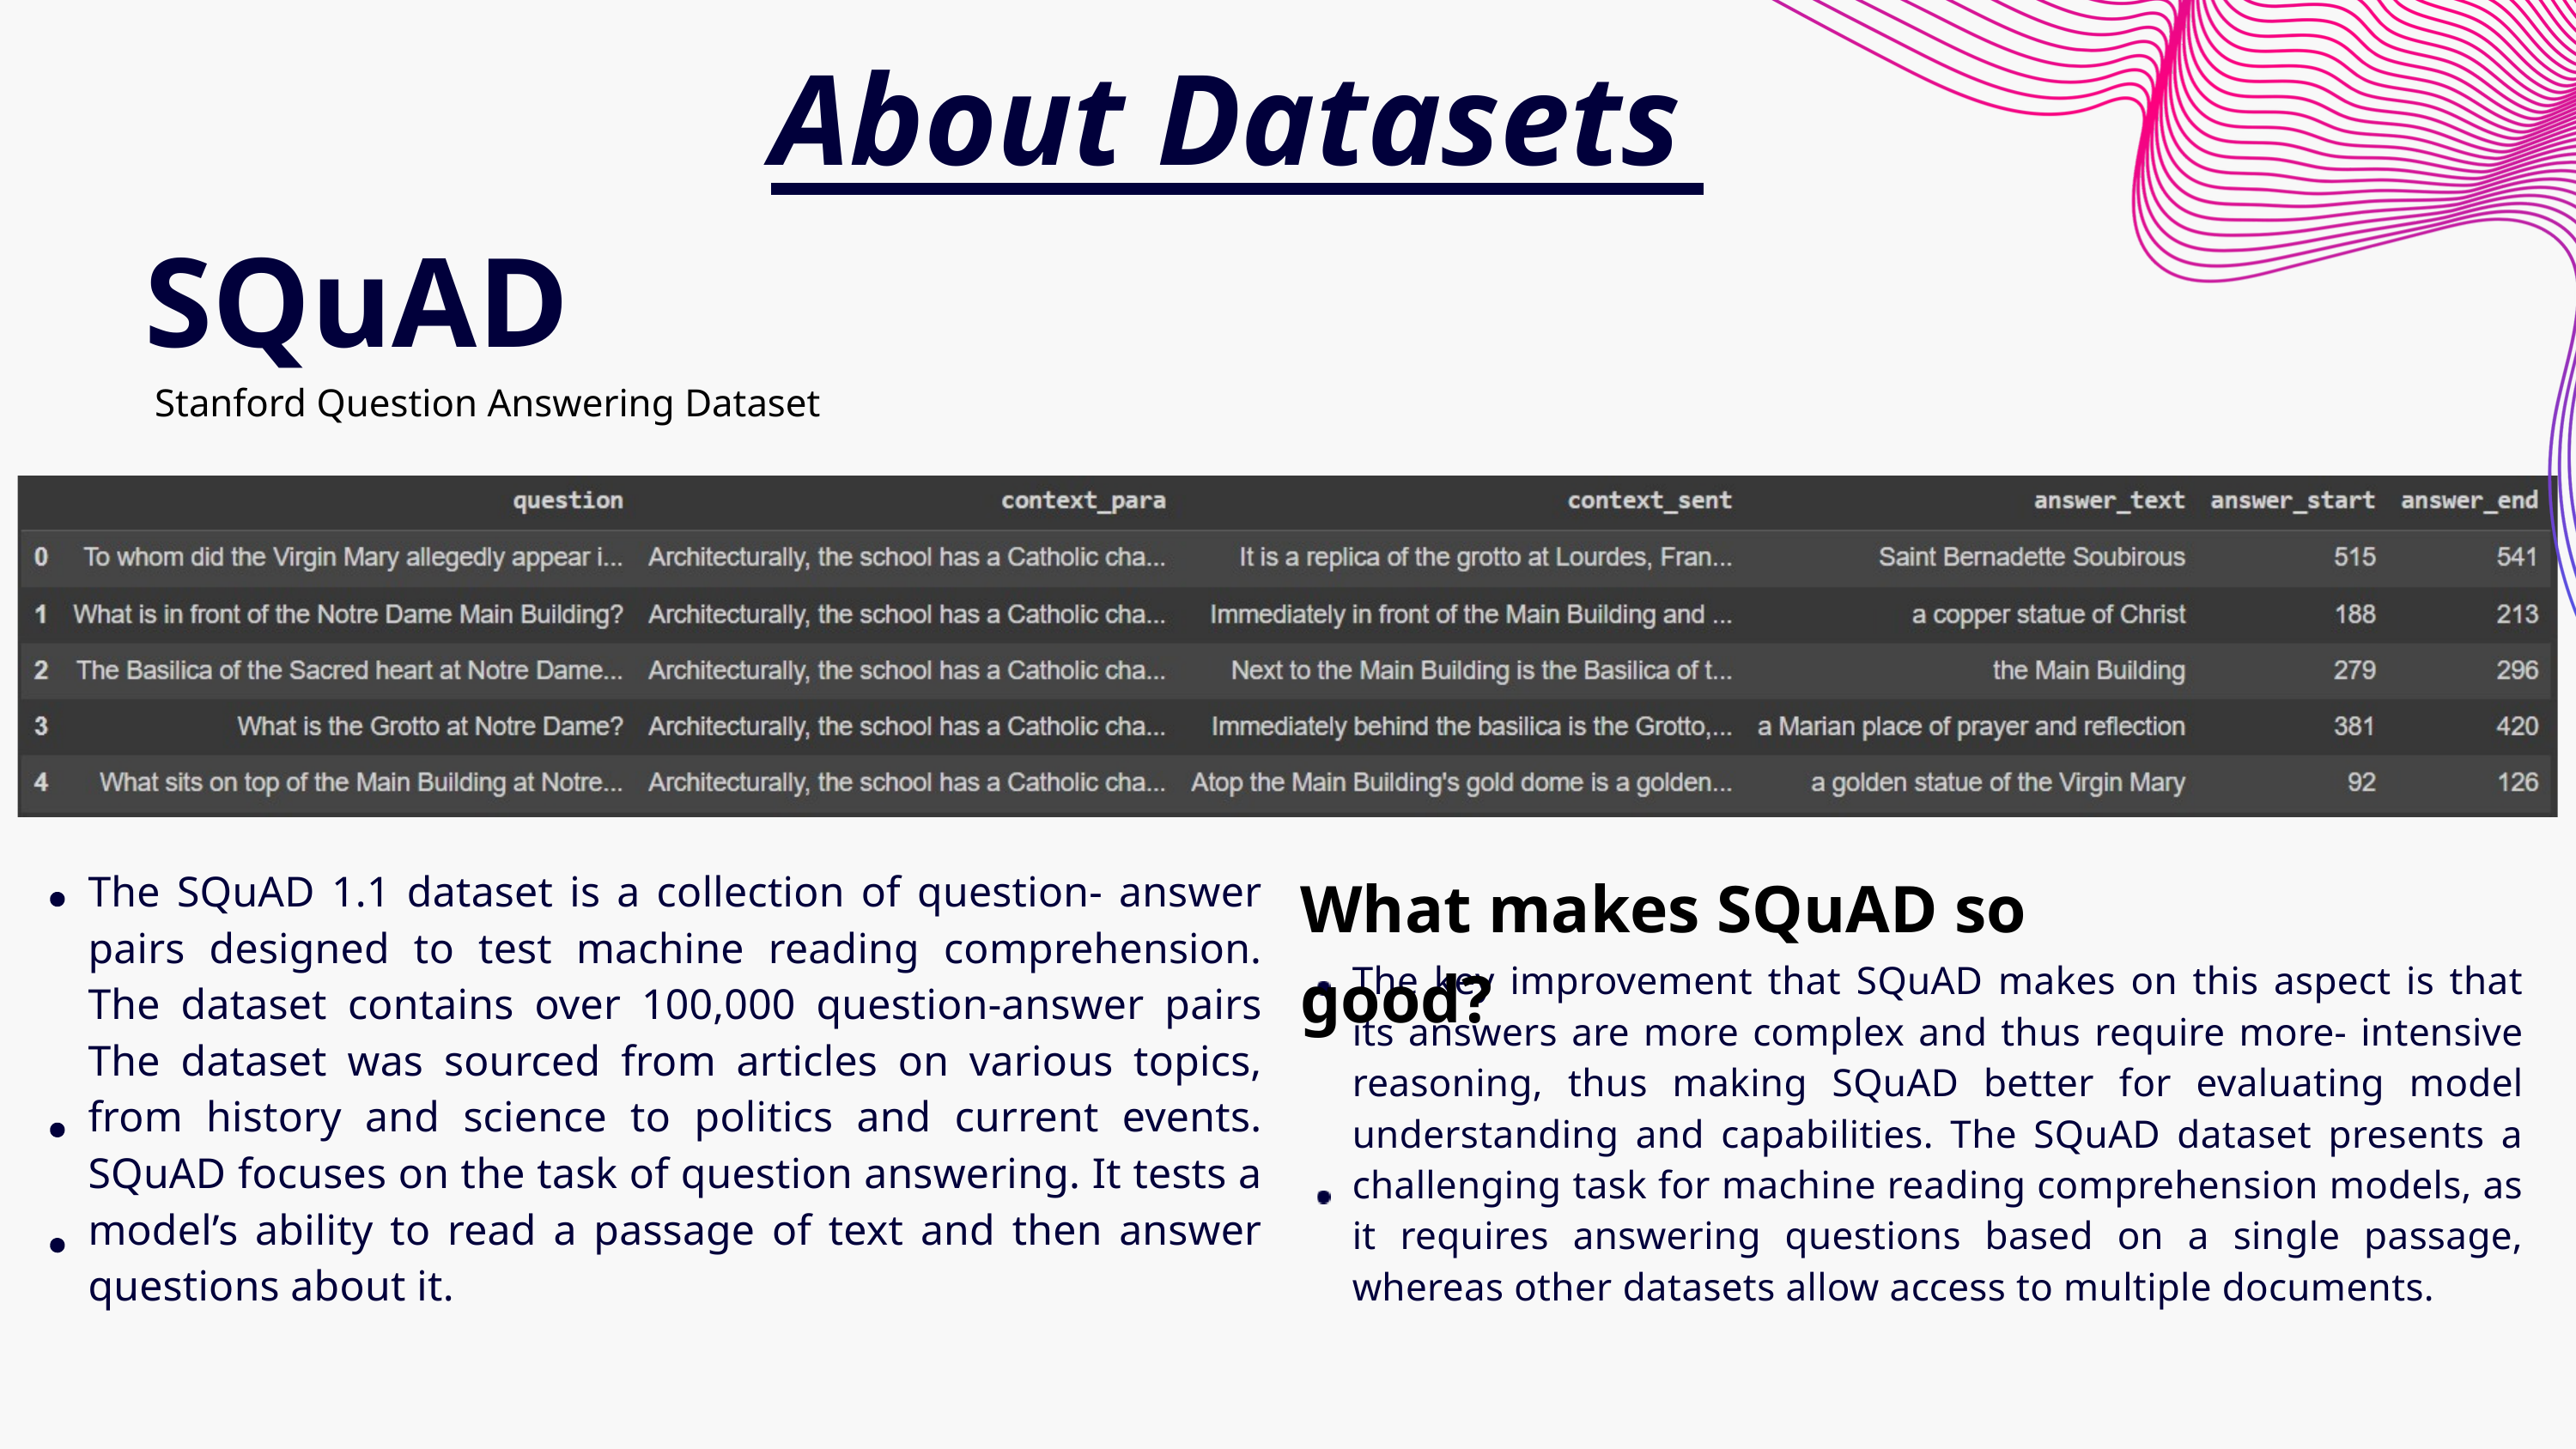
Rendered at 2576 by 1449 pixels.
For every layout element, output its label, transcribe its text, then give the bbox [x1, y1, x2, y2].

text_box [1704, 0, 2576, 627]
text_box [50, 891, 65, 907]
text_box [771, 182, 1704, 196]
text_box What makes SQuAD so good? [1300, 855, 2232, 1036]
text_box About Datasets [771, 15, 1704, 182]
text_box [50, 1122, 65, 1138]
text_box SQuAD Stanford Question Answering Dataset [144, 199, 893, 425]
text_box The SQuAD 1.1 dataset is a collection of question- answer pairs designed to test machine reading comprehension. The dataset contains over 100,000 question-answer pairs The dataset was sourced from articles on various topics, from history and science to politics and current events. SQuAD focuses on the task of question answering. It tests a model’s ability to read a passage of text and then answer questions about it. [88, 858, 1265, 1310]
text_box [17, 476, 2558, 817]
text_box The key improvement that SQuAD makes on this aspect is that its answers are more complex and thus require more- intensive reasoning, thus making SQuAD better for evaluating model understanding and capabilities. The SQuAD dataset presents a challenging task for machine reading comprehension models, as it requires answering questions based on a single passage, whereas other datasets allow access to multiple documents. [1352, 951, 2526, 1308]
text_box [1317, 1191, 1332, 1205]
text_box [50, 1237, 65, 1253]
